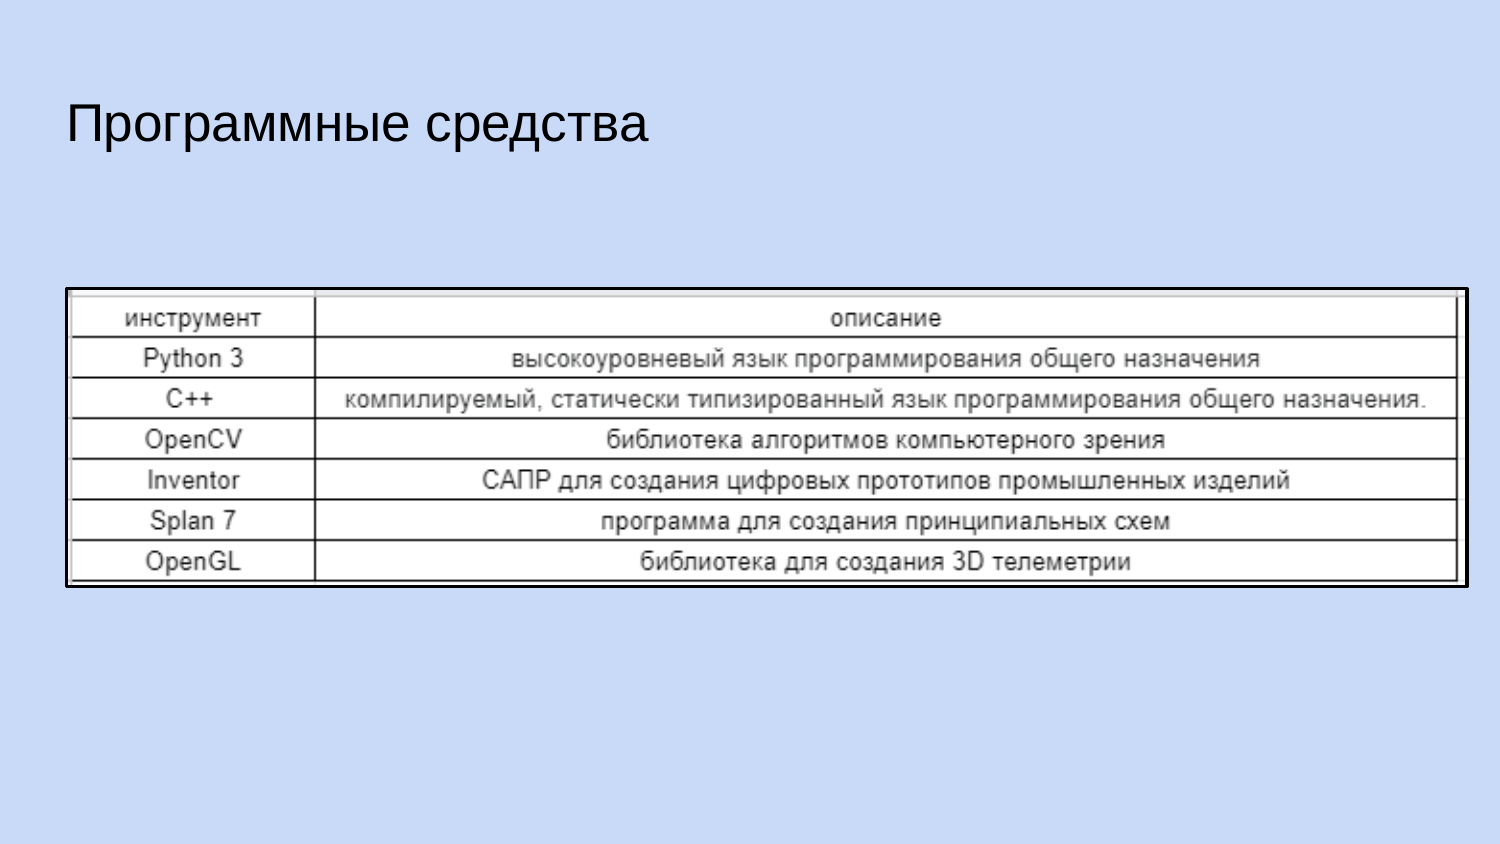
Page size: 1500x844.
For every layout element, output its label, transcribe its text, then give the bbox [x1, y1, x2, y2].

title Программные средства [51, 72, 1449, 167]
list [51, 189, 1449, 750]
picture [67, 290, 1466, 586]
